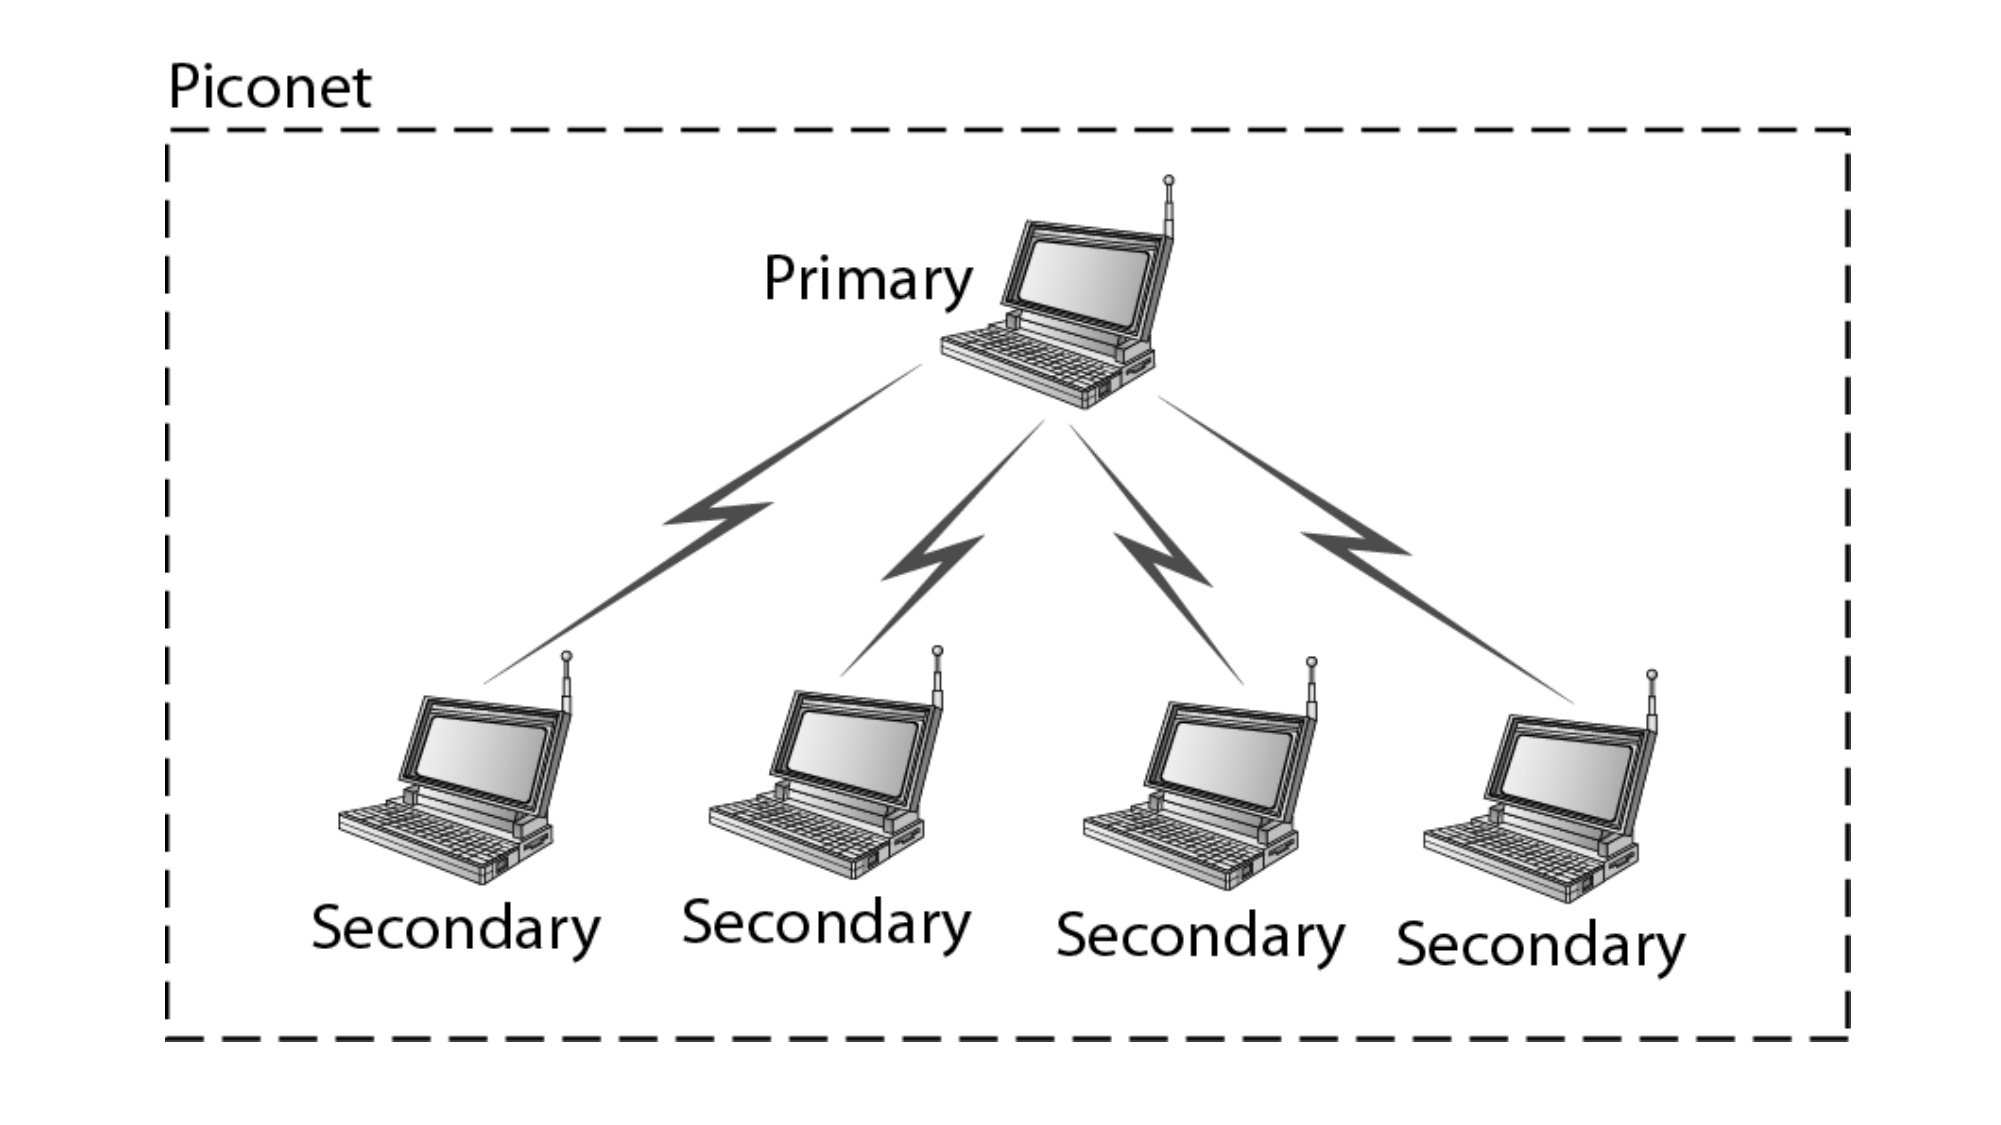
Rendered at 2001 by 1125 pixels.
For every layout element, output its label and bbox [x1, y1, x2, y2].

picture [165, 54, 1851, 1042]
